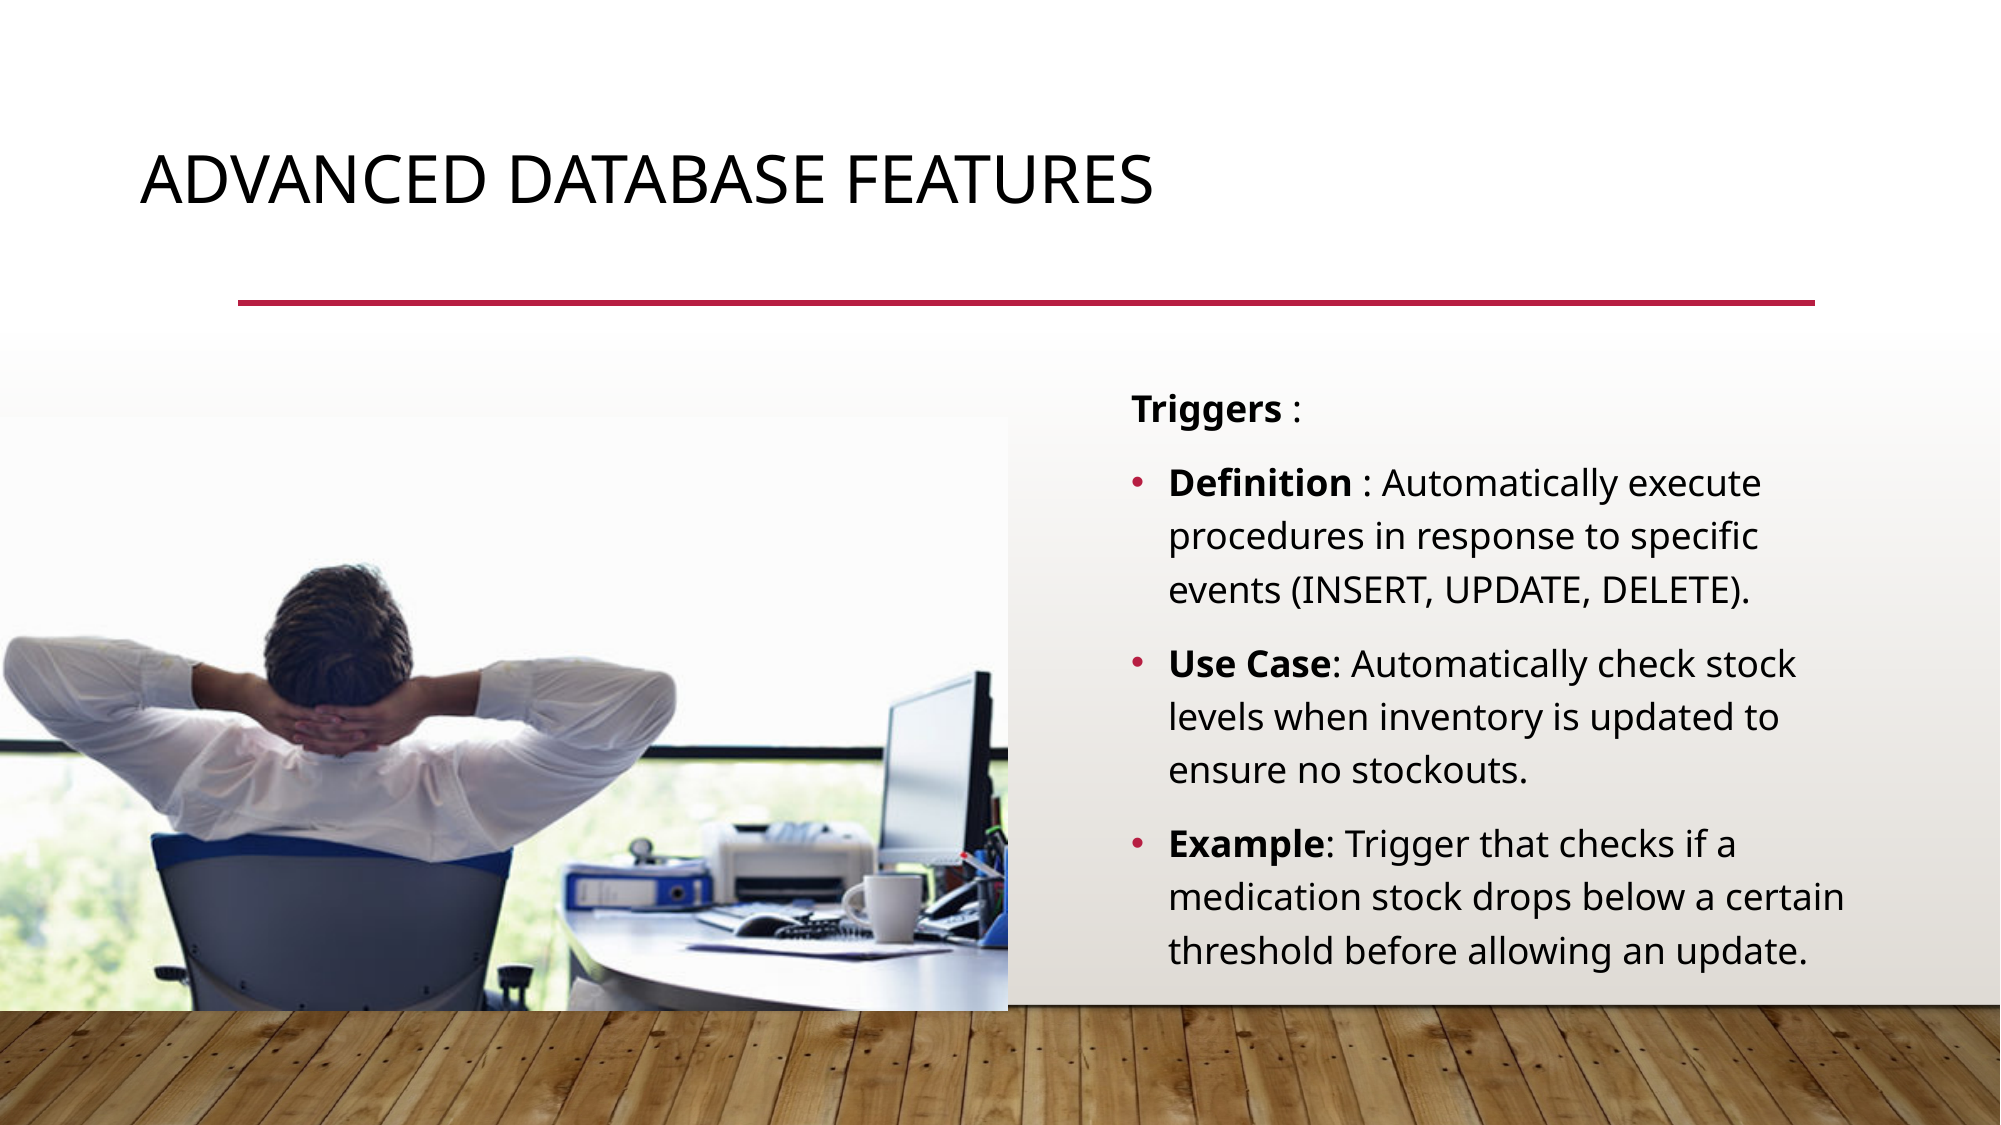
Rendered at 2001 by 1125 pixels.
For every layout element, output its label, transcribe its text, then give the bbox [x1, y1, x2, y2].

title Advanced Database Features [124, 138, 1863, 298]
list Triggers : Definition : Automatically execute procedures in response to specific events (INSERT, UPDATE, DELETE). Use Case: Automatically check stock levels when inventory is updated to ensure no stockouts. Example: Trigger that checks if a medication stock drops below a certain threshold before allowing an update. [1116, 369, 1863, 1037]
picture [0, 416, 2000, 1125]
